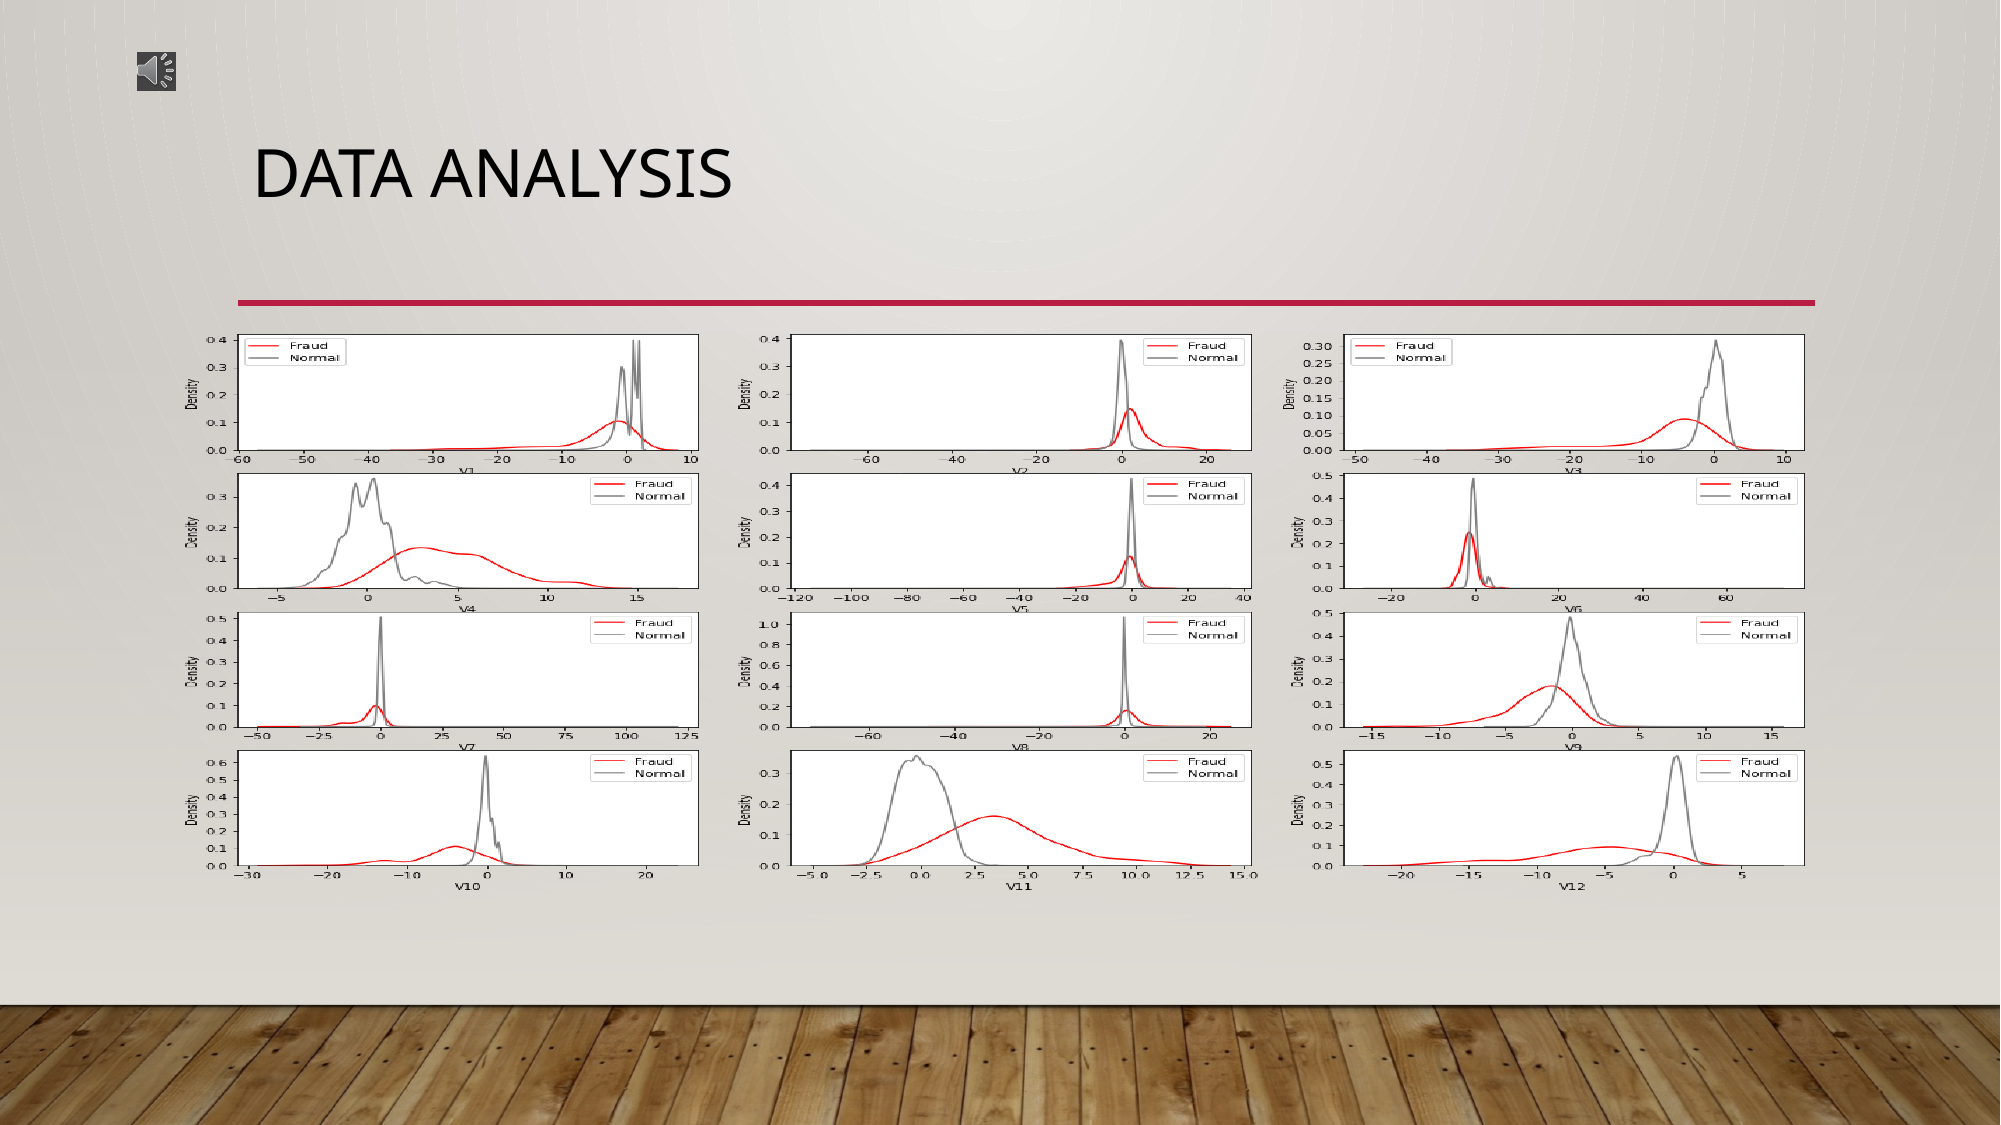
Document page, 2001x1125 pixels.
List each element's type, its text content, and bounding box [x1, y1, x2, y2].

picture [0, 1005, 2000, 1125]
title Data Analysis [237, 132, 1814, 306]
picture [136, 50, 178, 92]
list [176, 329, 1814, 896]
